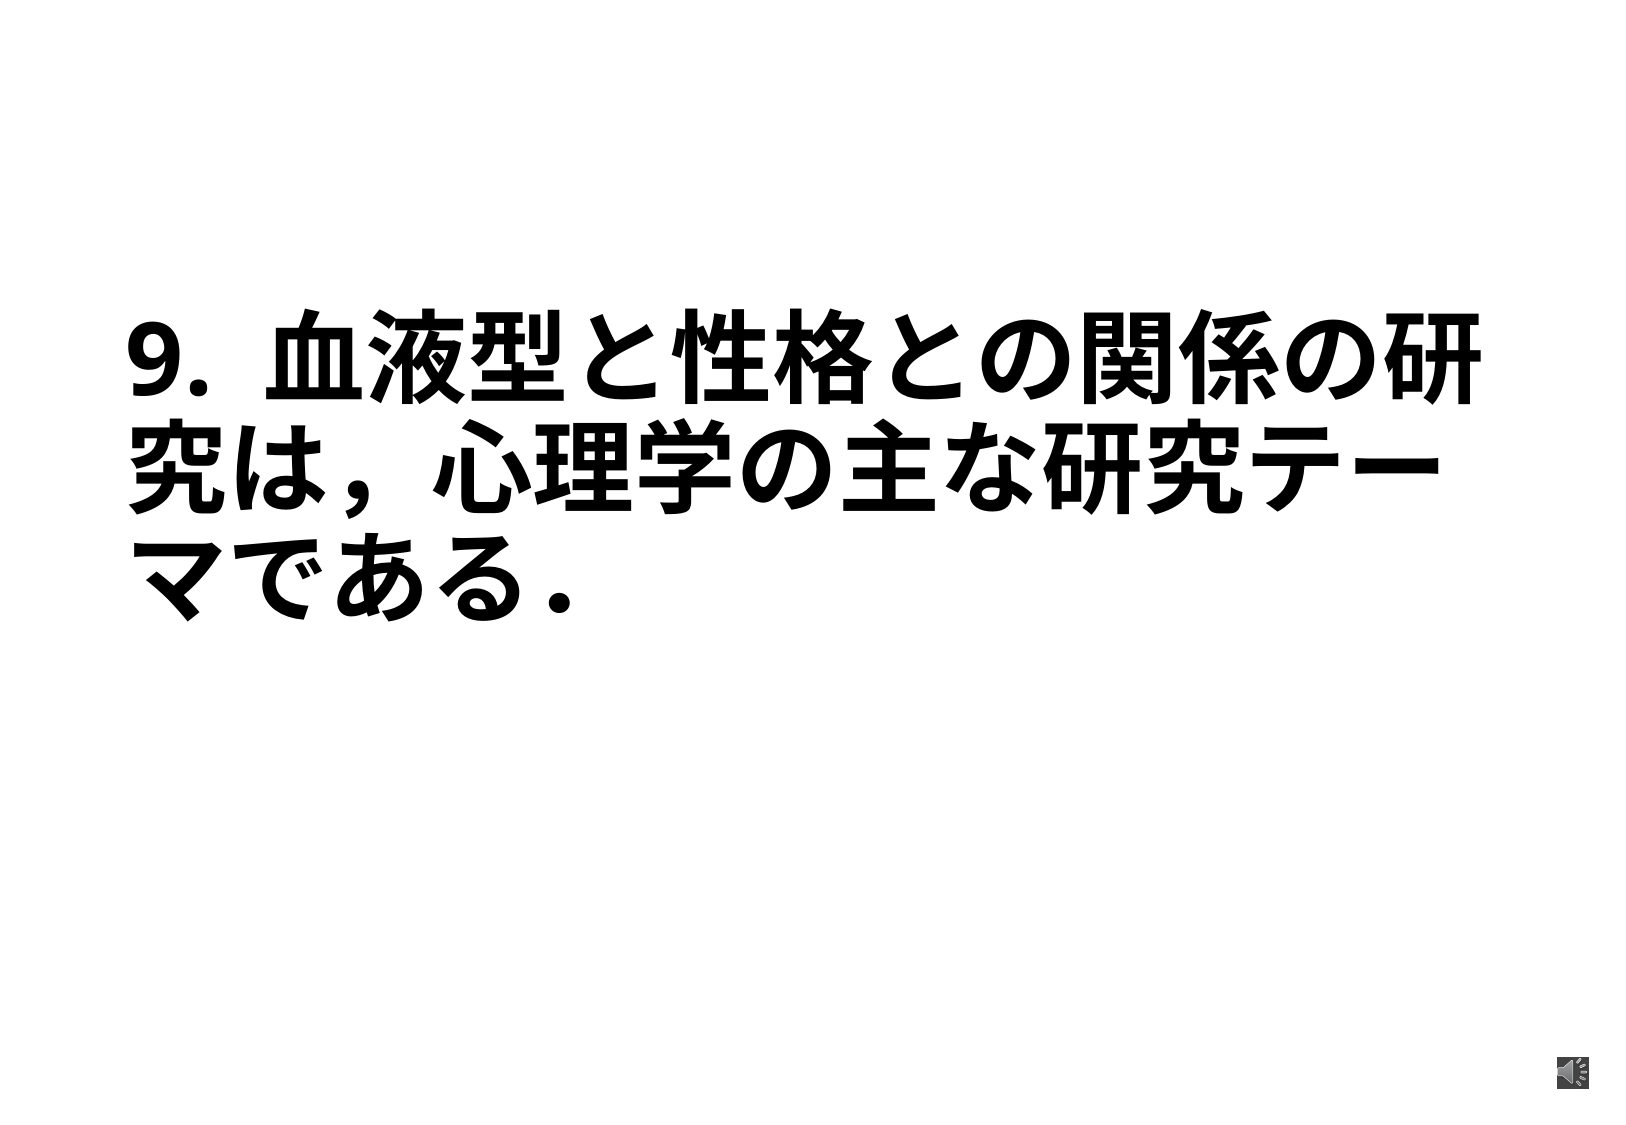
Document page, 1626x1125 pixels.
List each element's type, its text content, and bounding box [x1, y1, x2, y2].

title 9. 血液型と性格との関係の研究は，心理学の主な研究テーマである． [110, 238, 1513, 707]
picture [1556, 1056, 1590, 1090]
